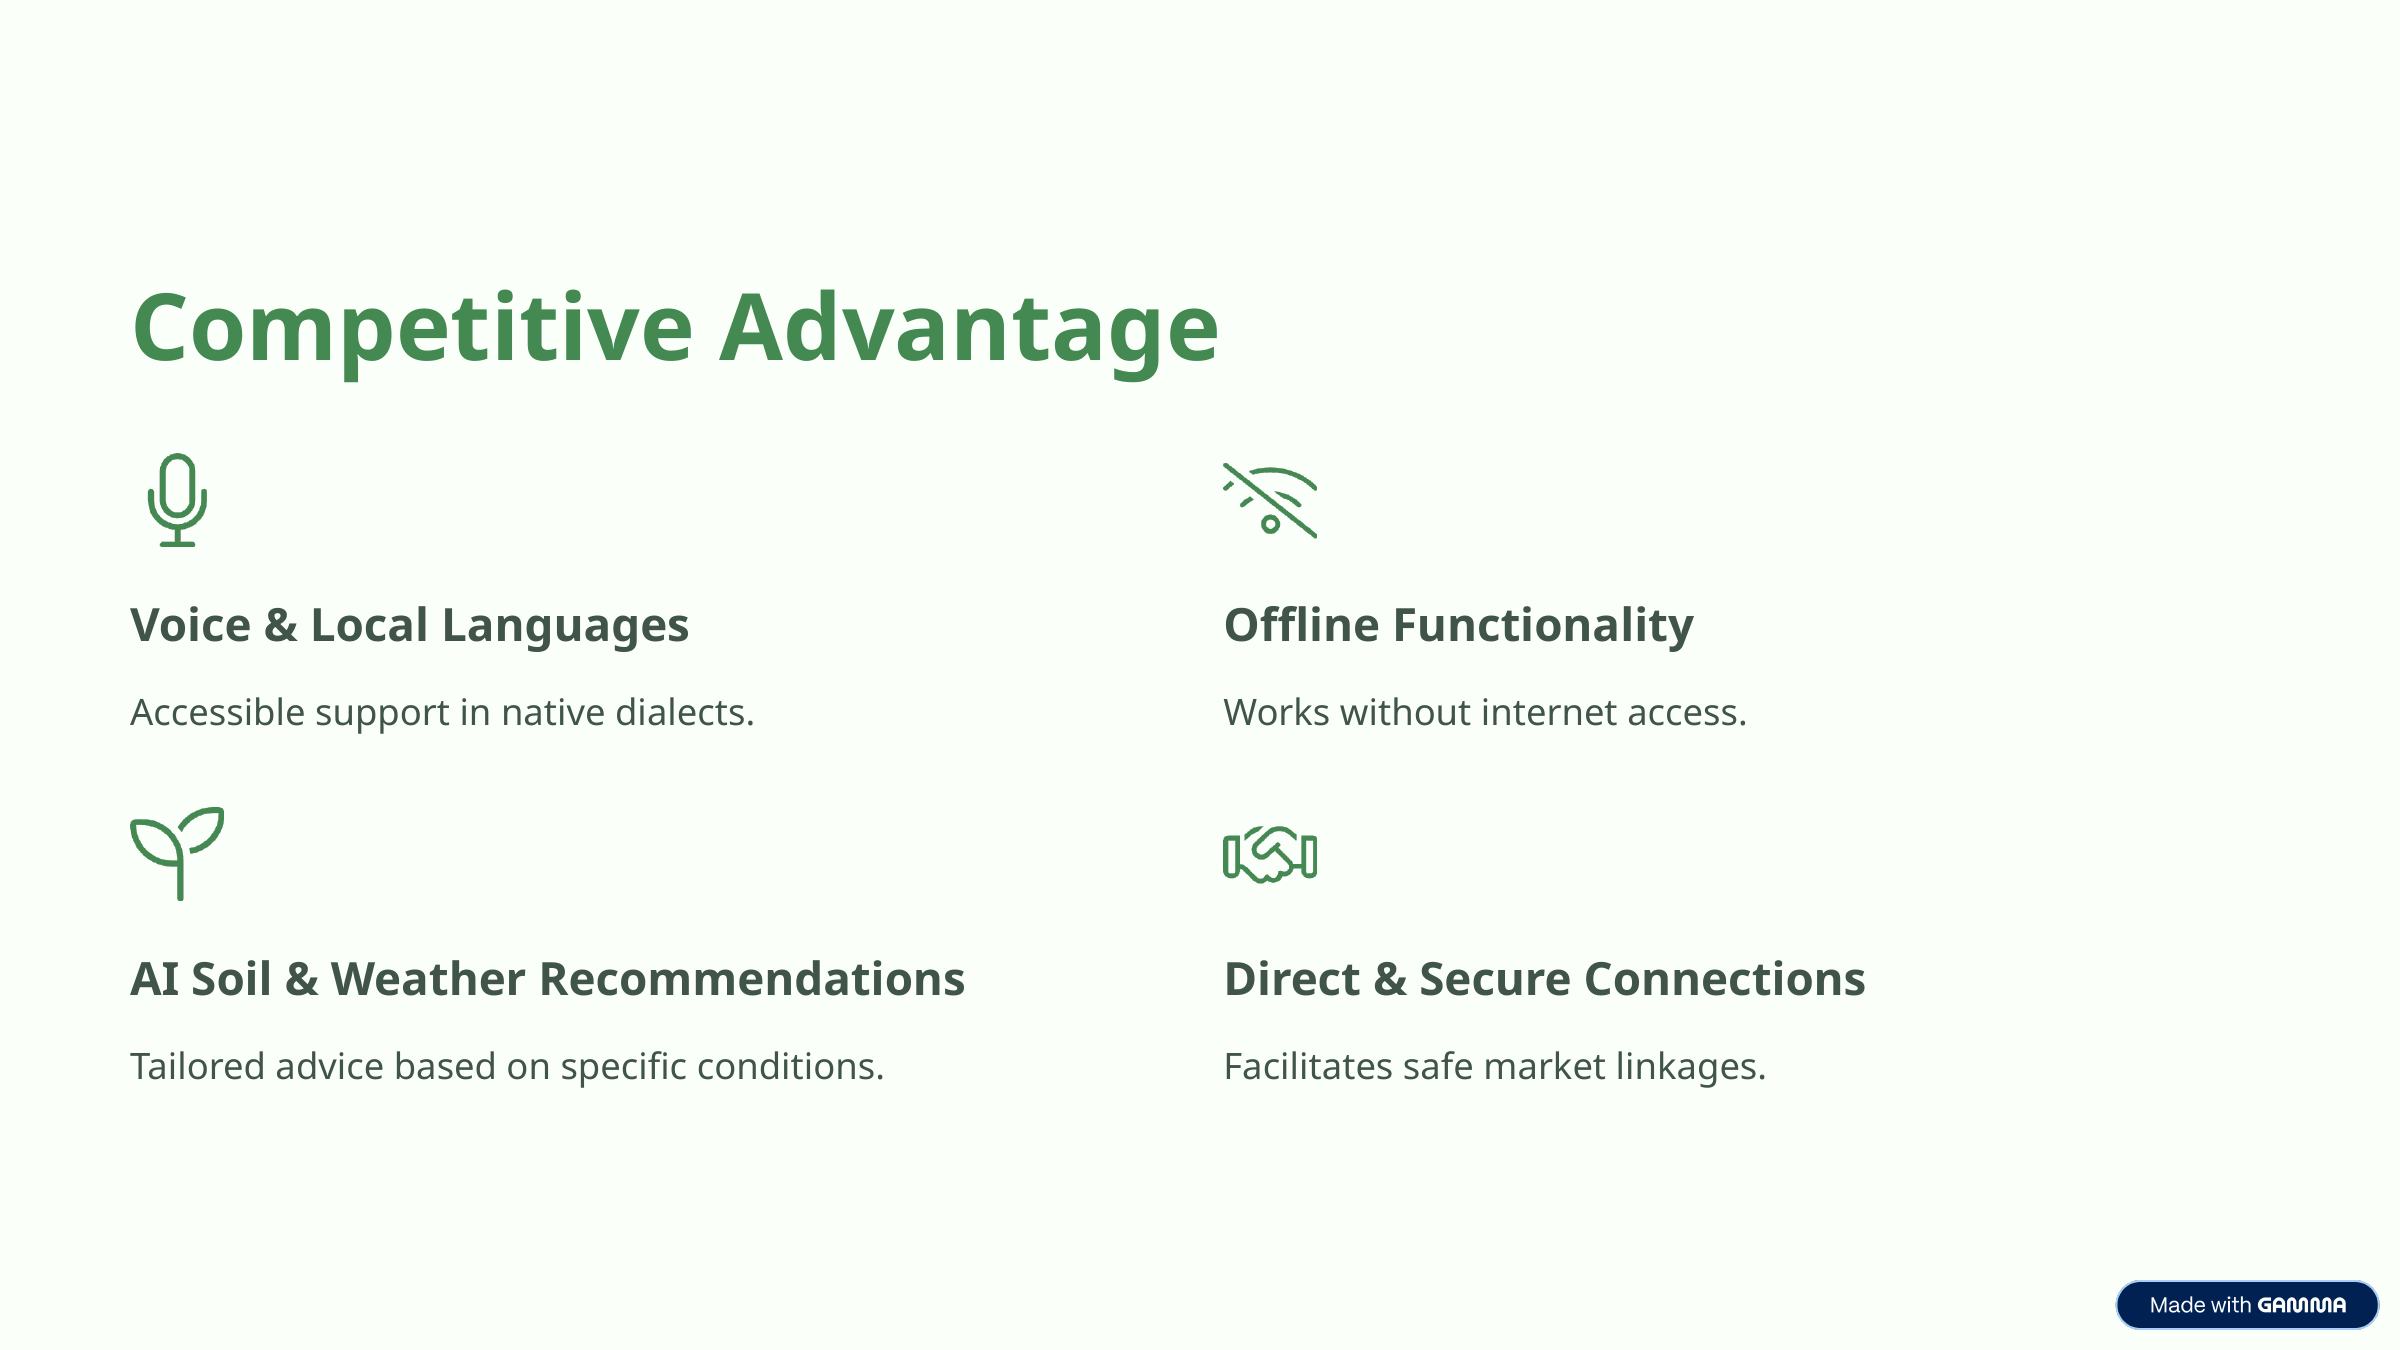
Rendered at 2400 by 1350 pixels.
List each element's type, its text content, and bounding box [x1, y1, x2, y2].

picture [2106, 1271, 2389, 1339]
picture [130, 807, 224, 901]
text_box Facilitates safe market linkages. [1223, 1027, 2270, 1087]
text_box Accessible support in native dialects. [130, 673, 1177, 733]
text_box Offline Functionality [1223, 593, 1719, 652]
picture [1223, 807, 1317, 901]
text_box Works without internet access. [1223, 673, 2270, 733]
text_box AI Soil & Weather Recommendations [130, 947, 999, 1006]
text_box Voice & Local Languages [130, 593, 705, 652]
picture [1223, 453, 1317, 547]
text_box Competitive Advantage [130, 262, 1230, 380]
text_box Tailored advice based on specific conditions. [130, 1027, 1177, 1087]
text_box Direct & Secure Connections [1223, 947, 1895, 1006]
picture [130, 453, 224, 547]
